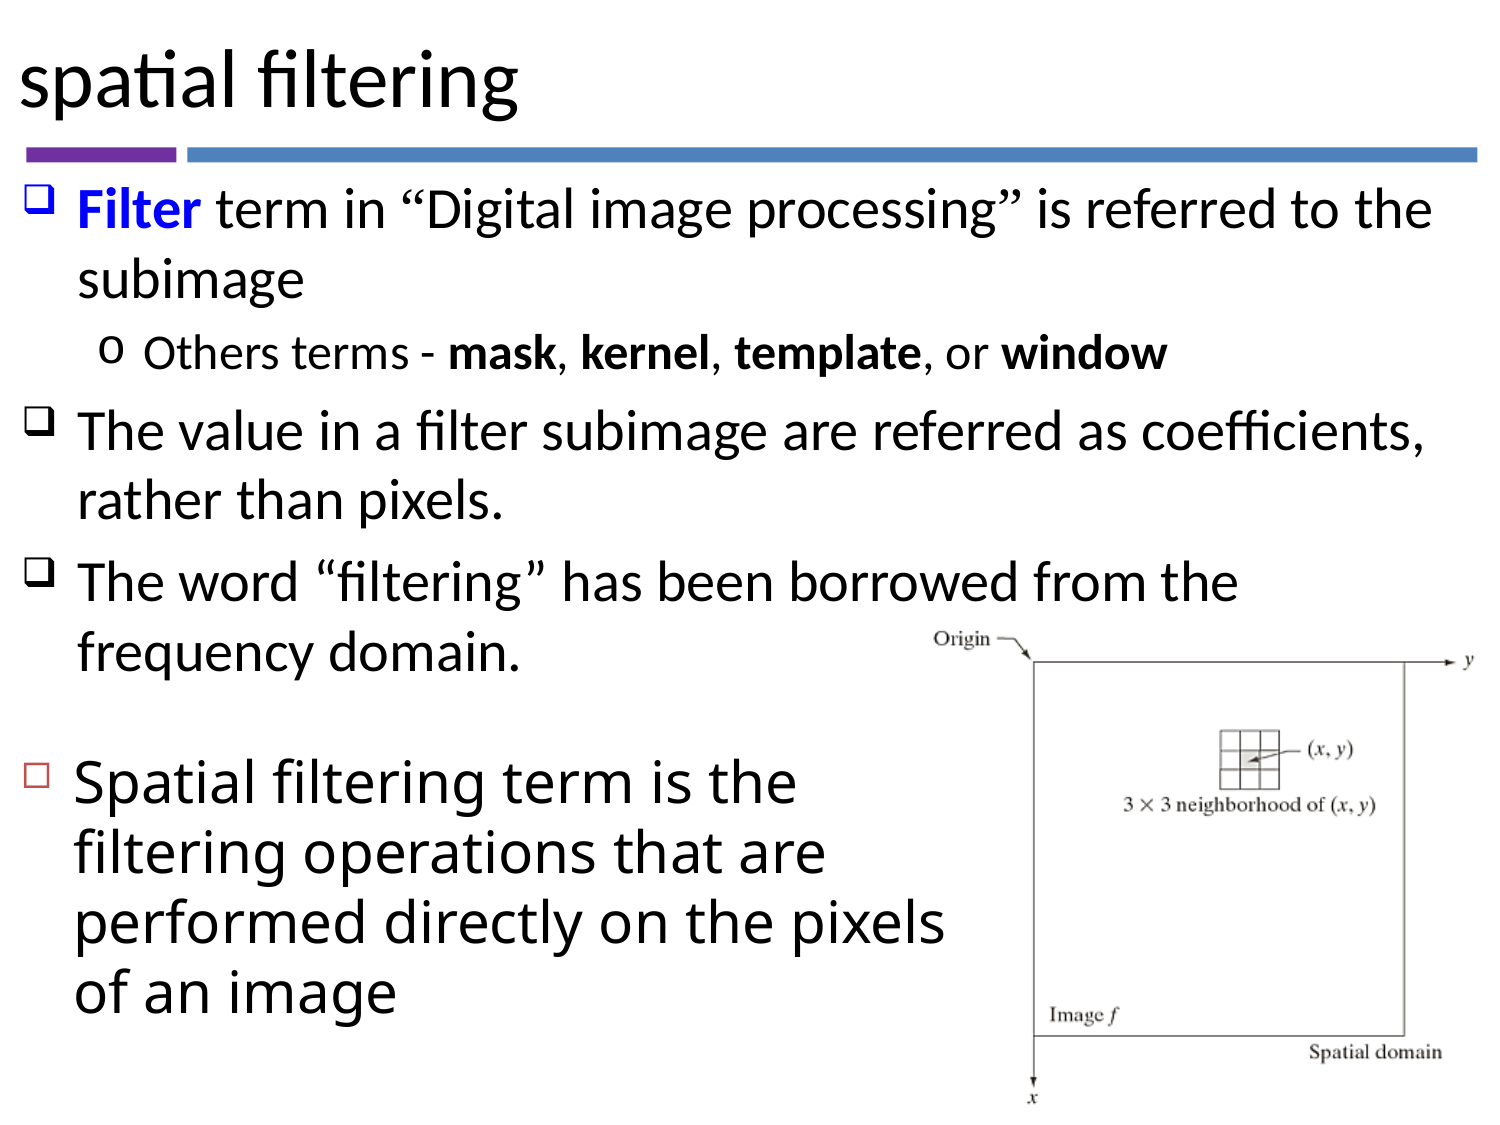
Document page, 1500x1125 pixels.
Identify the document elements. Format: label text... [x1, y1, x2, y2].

text_box Spatial filtering term is the filtering operations that are performed directly on the pixels of an image [6, 737, 926, 1113]
list Filter term in “Digital image processing” is referred to the subimage Others terms - mask, kernel, template, or window The value in a filter subimage are referred as coefficients, rather than pixels. The word “filtering” has been borrowed from the frequency domain. [6, 162, 1494, 1088]
picture [930, 624, 1482, 1113]
title spatial filtering [3, 0, 1500, 150]
